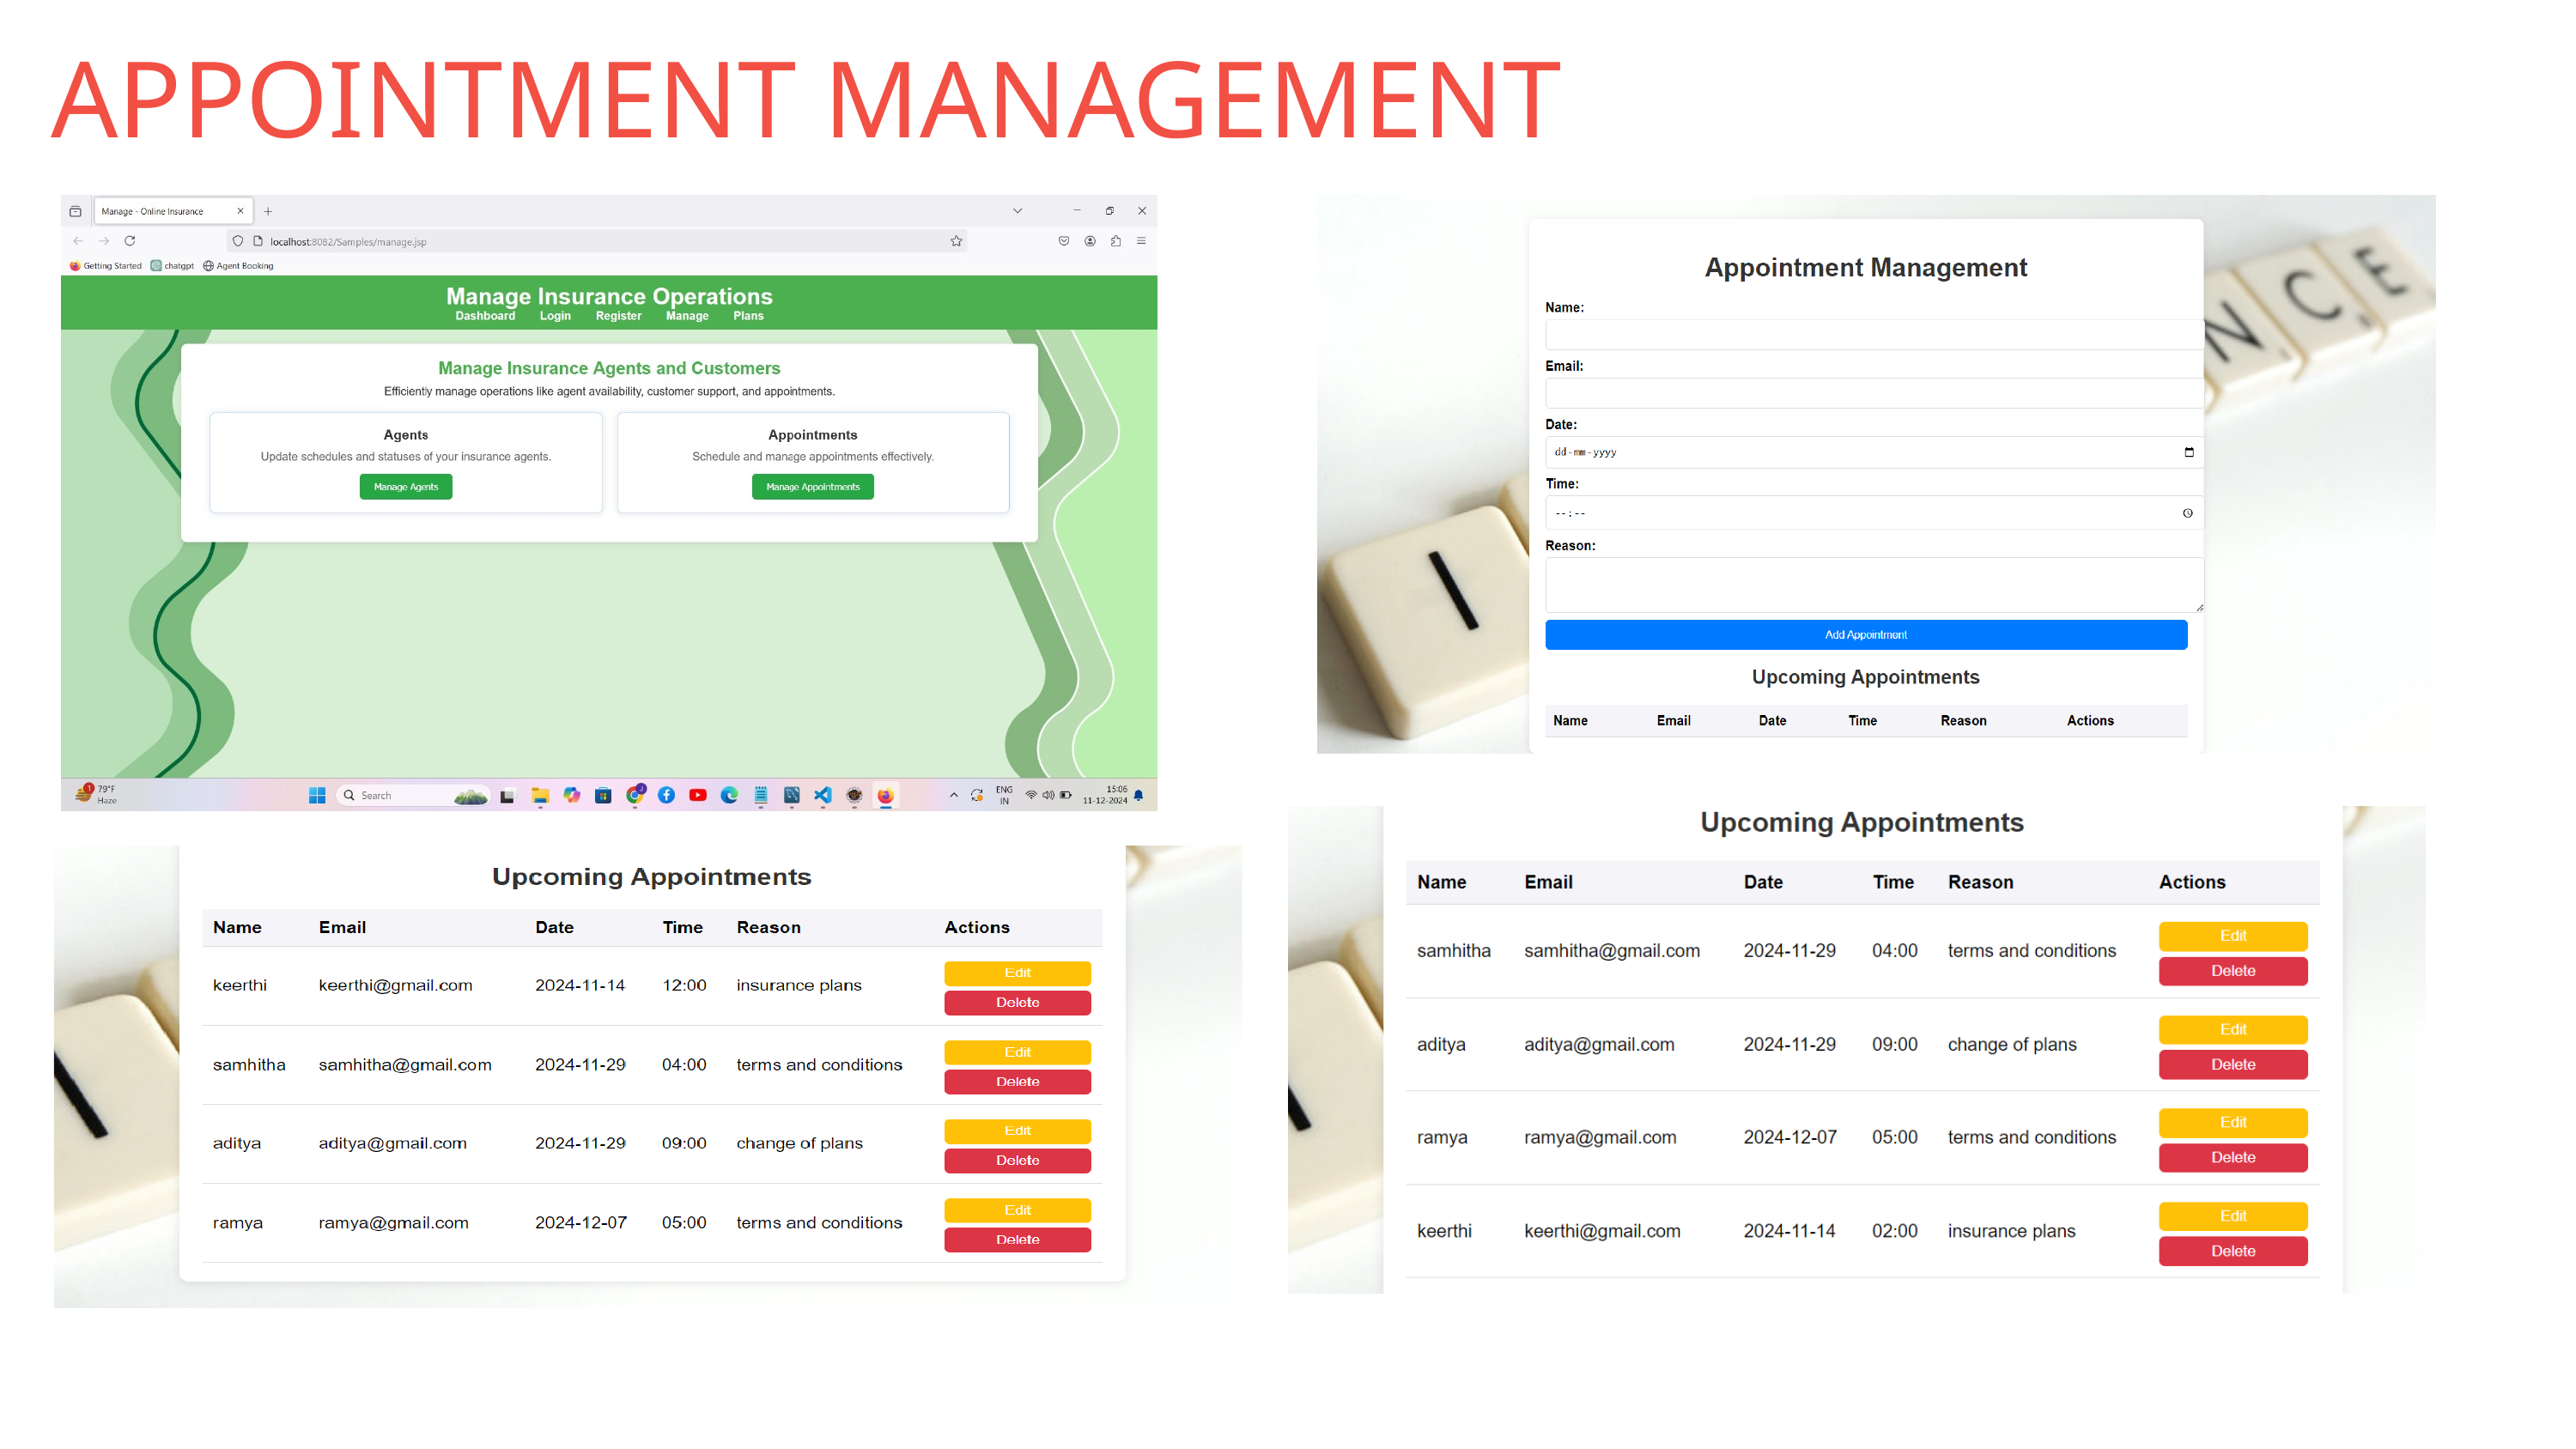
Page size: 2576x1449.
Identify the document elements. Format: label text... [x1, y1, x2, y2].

picture [61, 194, 1158, 812]
picture [1287, 806, 2427, 1294]
picture [53, 845, 1242, 1308]
text_box APPOINTMENT MANAGEMENT [51, 46, 2041, 160]
picture [1316, 194, 2437, 754]
